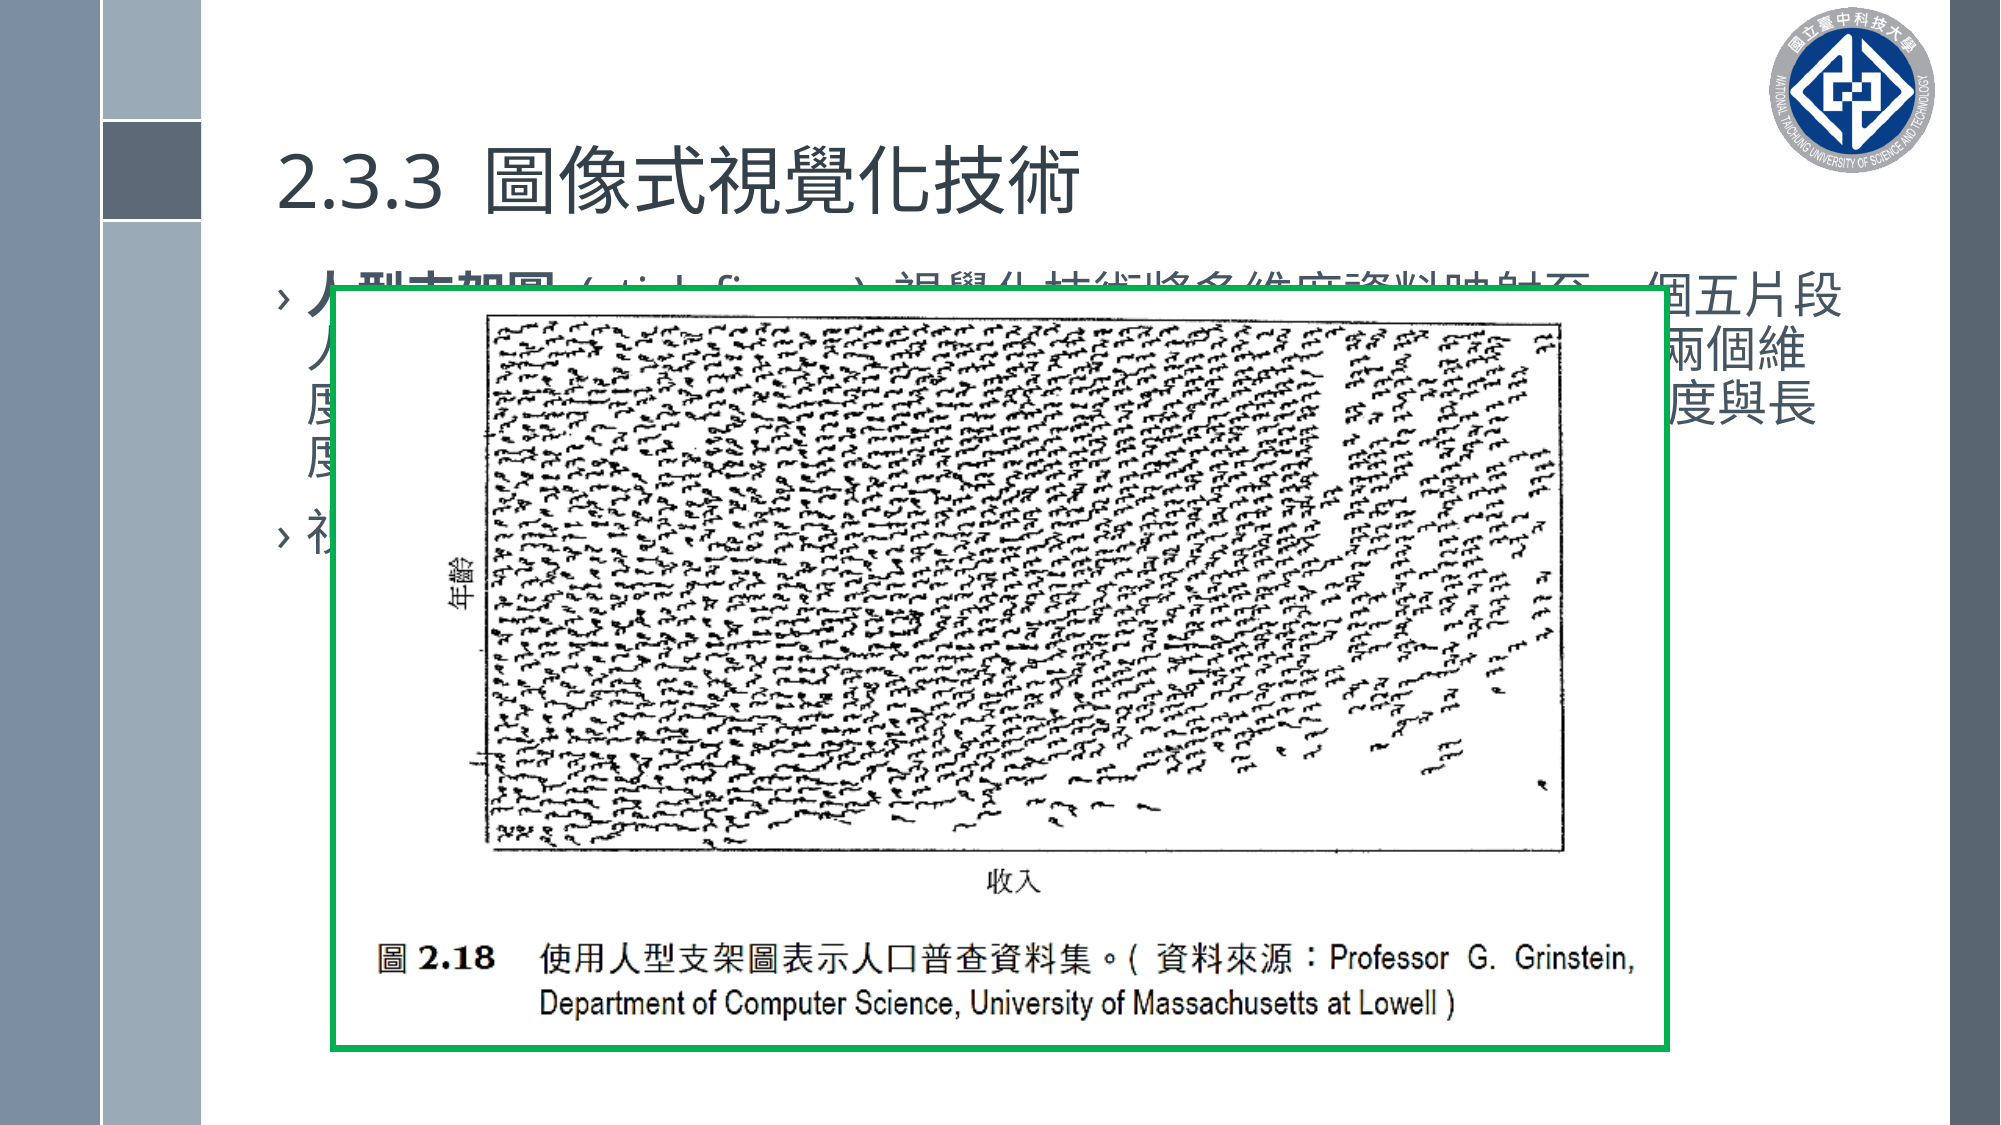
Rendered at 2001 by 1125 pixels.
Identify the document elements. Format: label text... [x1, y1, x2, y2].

title 2.3.3 圖像式視覺化技術 [261, 29, 1867, 233]
list 人型支架圖 (stick figure) 視覺化技術將多維度資料映射至一個五片段人型支架圖，其中每一個圖形都畫有四肢與一個軀體，其中有兩個維度映射至顯示軸 ( x 與y 軸 )，而其餘特徵被映射到四肢的角度與長度。 視覺化結果呈現的紋理樣式能反映資料的趨勢。 [261, 262, 1867, 1013]
picture [335, 290, 1665, 1046]
picture [1769, 7, 1935, 173]
